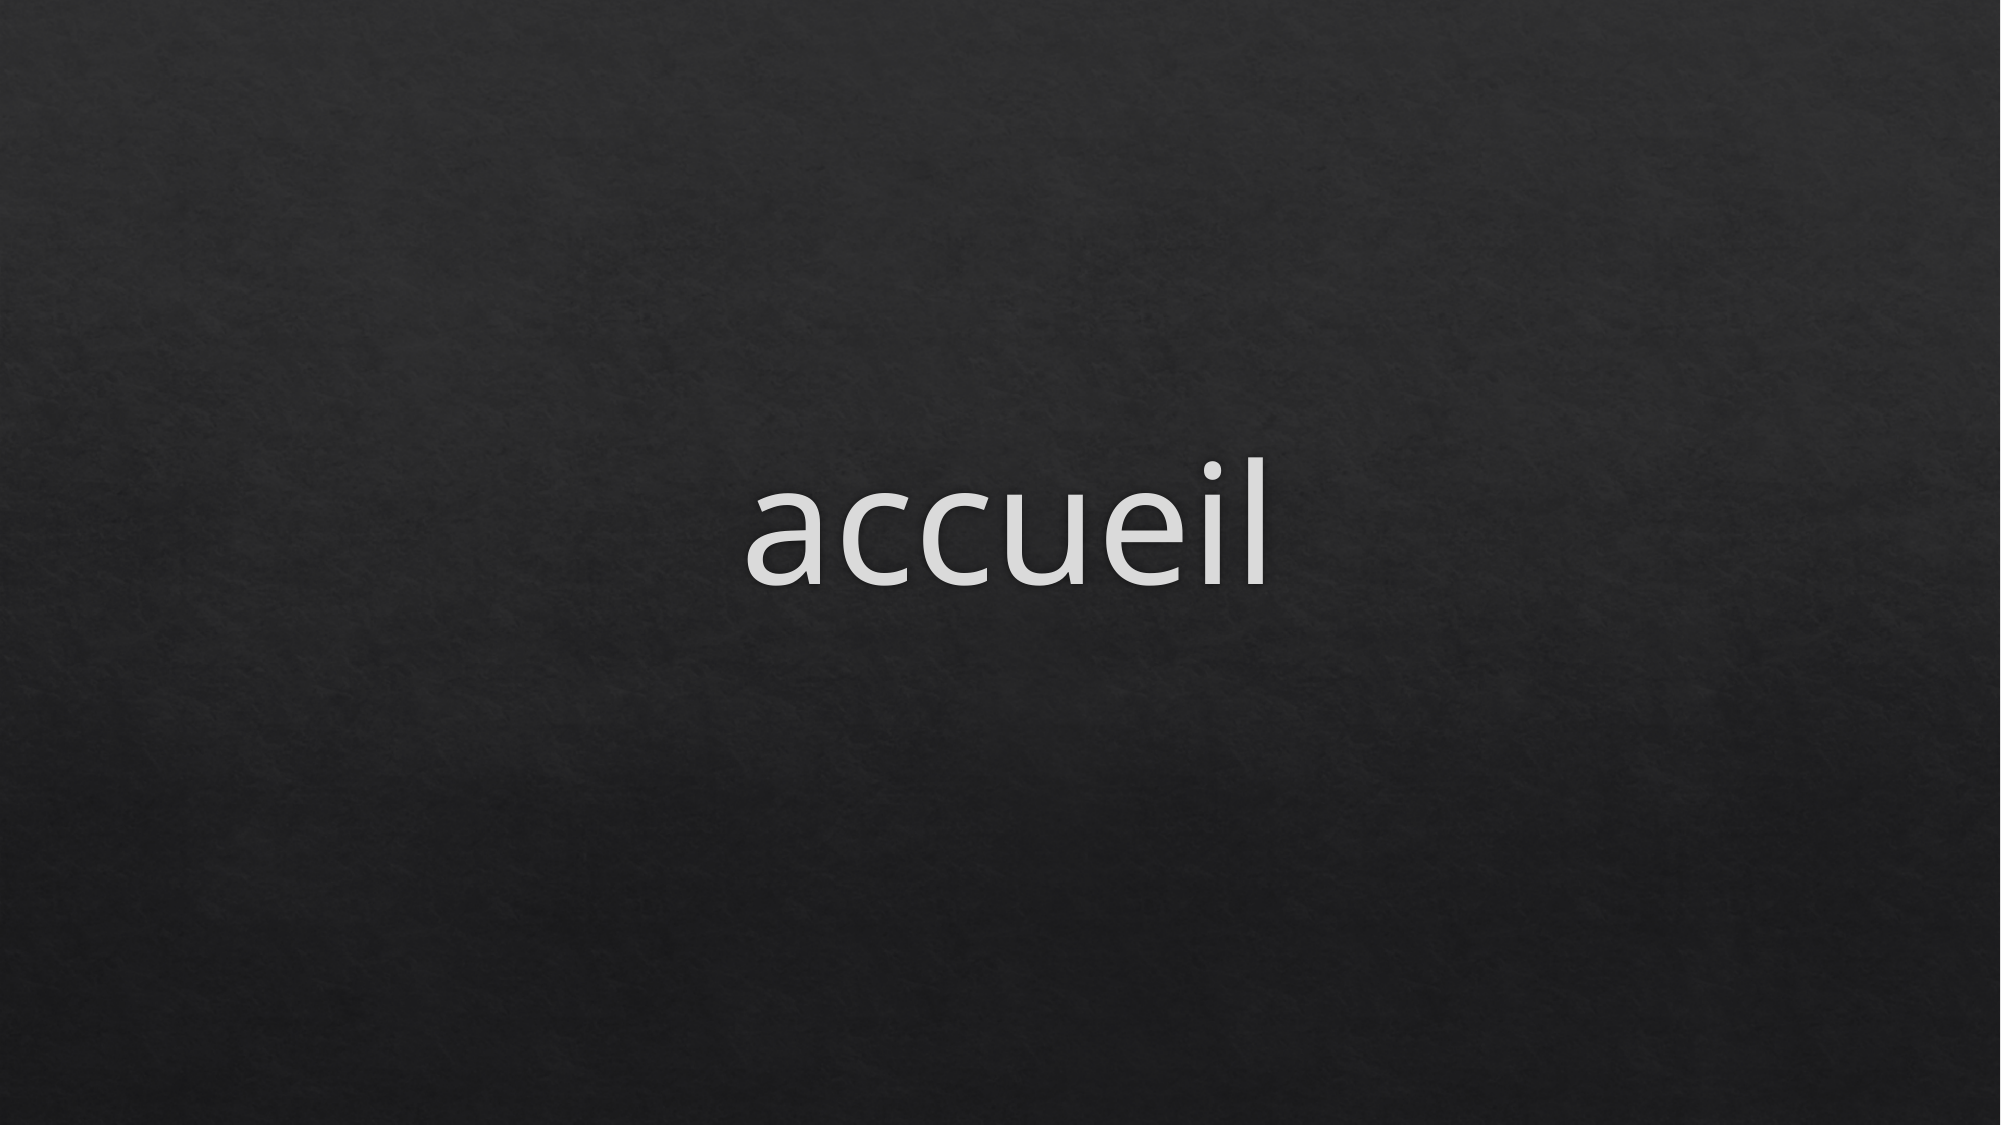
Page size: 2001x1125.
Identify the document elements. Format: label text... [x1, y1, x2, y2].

title accueil [159, 438, 1859, 598]
